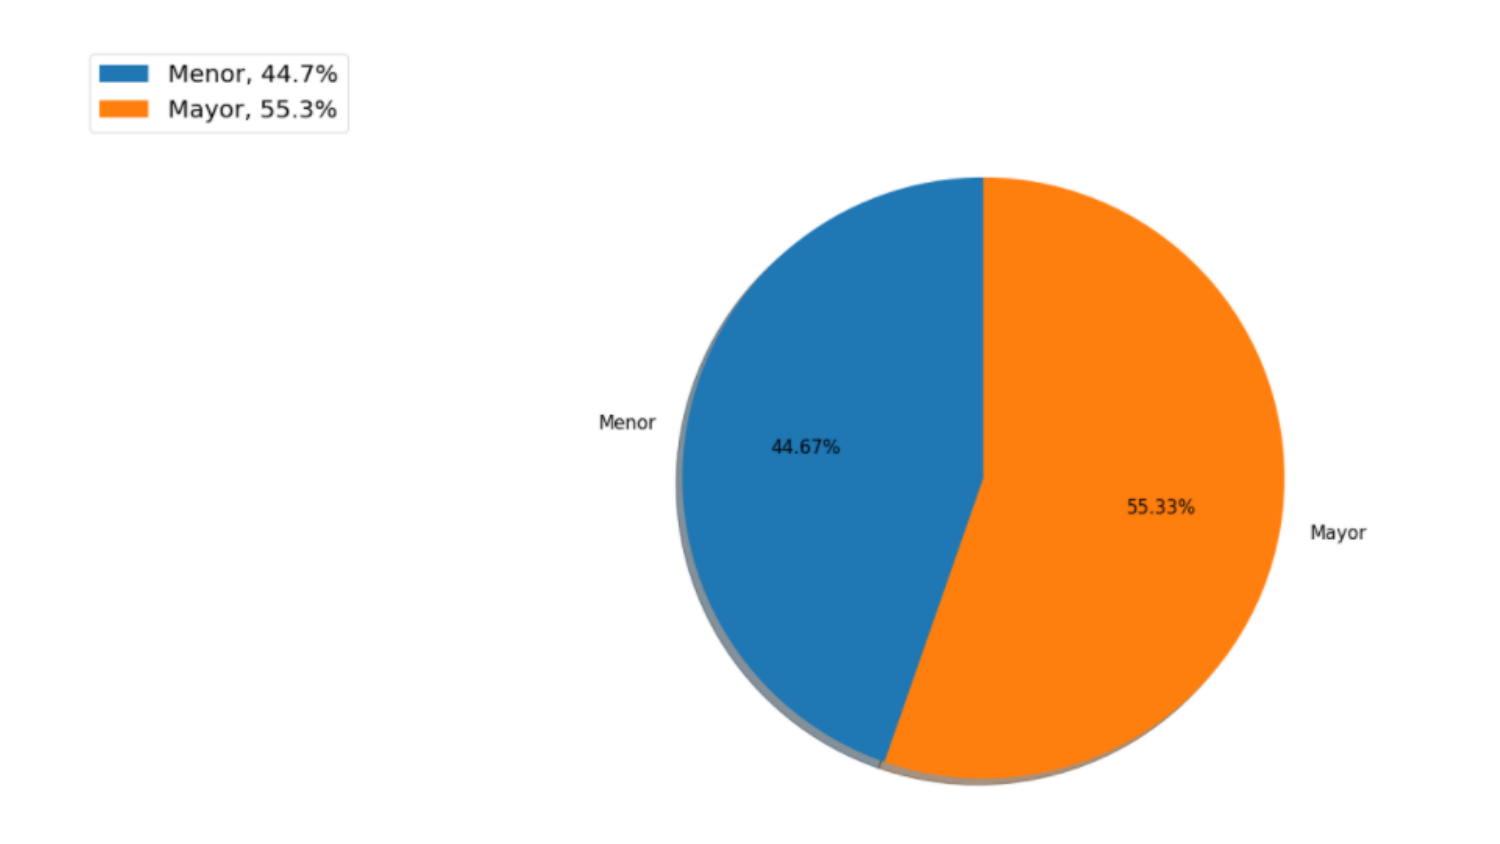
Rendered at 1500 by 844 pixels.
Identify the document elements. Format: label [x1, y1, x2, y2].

picture [70, 16, 1409, 828]
